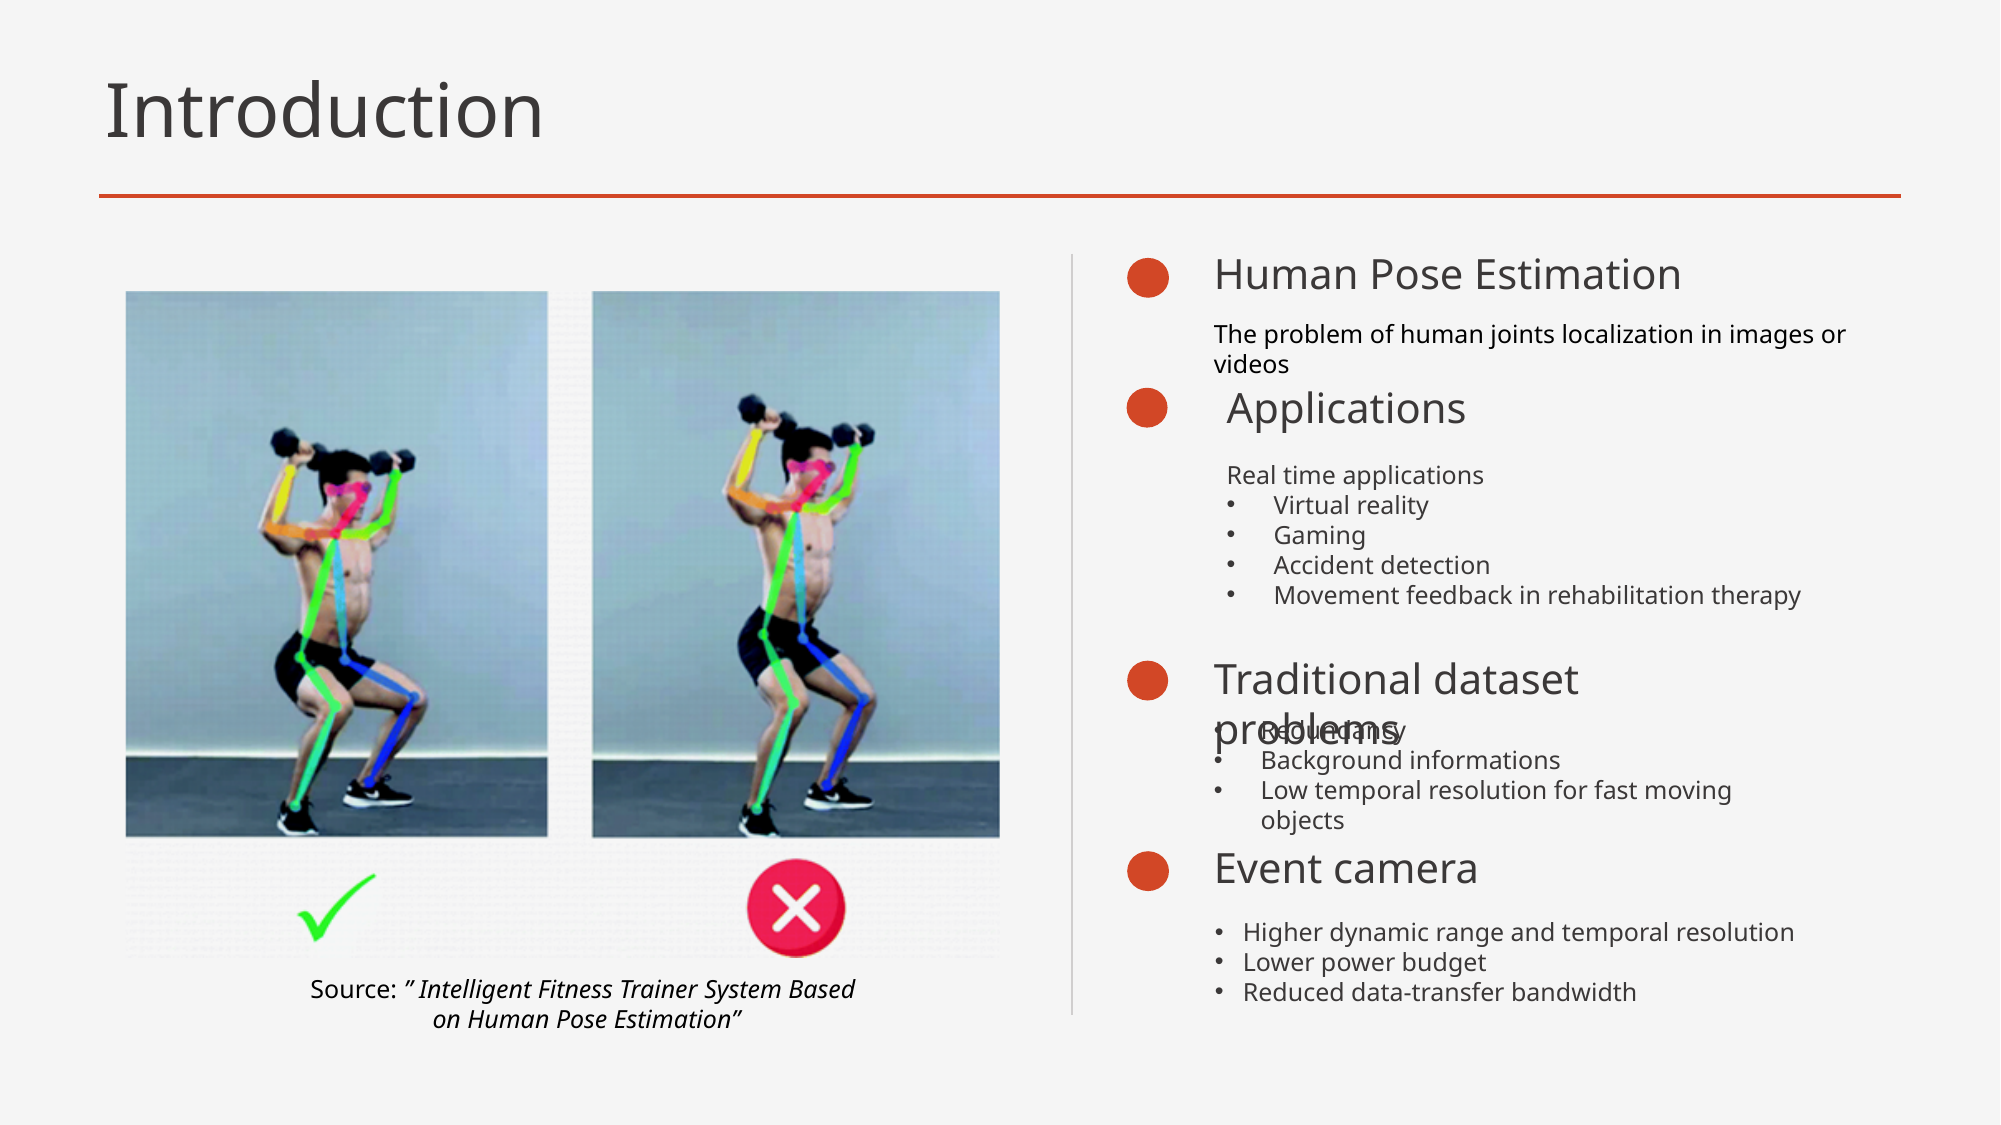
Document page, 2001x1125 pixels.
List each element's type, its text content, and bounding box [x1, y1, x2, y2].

text_box Real time applications Virtual reality Gaming Accident detection Movement feedback in rehabilitation therapy [1211, 451, 1843, 647]
text_box [1126, 256, 1171, 299]
text_box Applications [1211, 374, 1516, 440]
text_box [1126, 850, 1171, 893]
text_box Human Pose Estimation [1198, 240, 1726, 306]
text_box Traditional dataset problems [1198, 645, 1753, 707]
text_box Redundancy Background informations Low temporal resolution for fast moving objects [1198, 707, 1835, 872]
text_box Higher dynamic range and temporal resolution Lower power budget Reduced data-transfer bandwidth [1199, 909, 1831, 1014]
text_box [125, 291, 1001, 958]
text_box Event camera [1198, 872, 1550, 900]
text_box The problem of human joints localization in images or videos [1198, 311, 1903, 387]
text_box [1126, 659, 1170, 702]
text_box [1125, 386, 1169, 429]
title Introduction [90, 55, 1773, 161]
text_box Source: ” Intelligent Fitness Trainer System Based on Human Pose Estimation” [173, 965, 1000, 1067]
